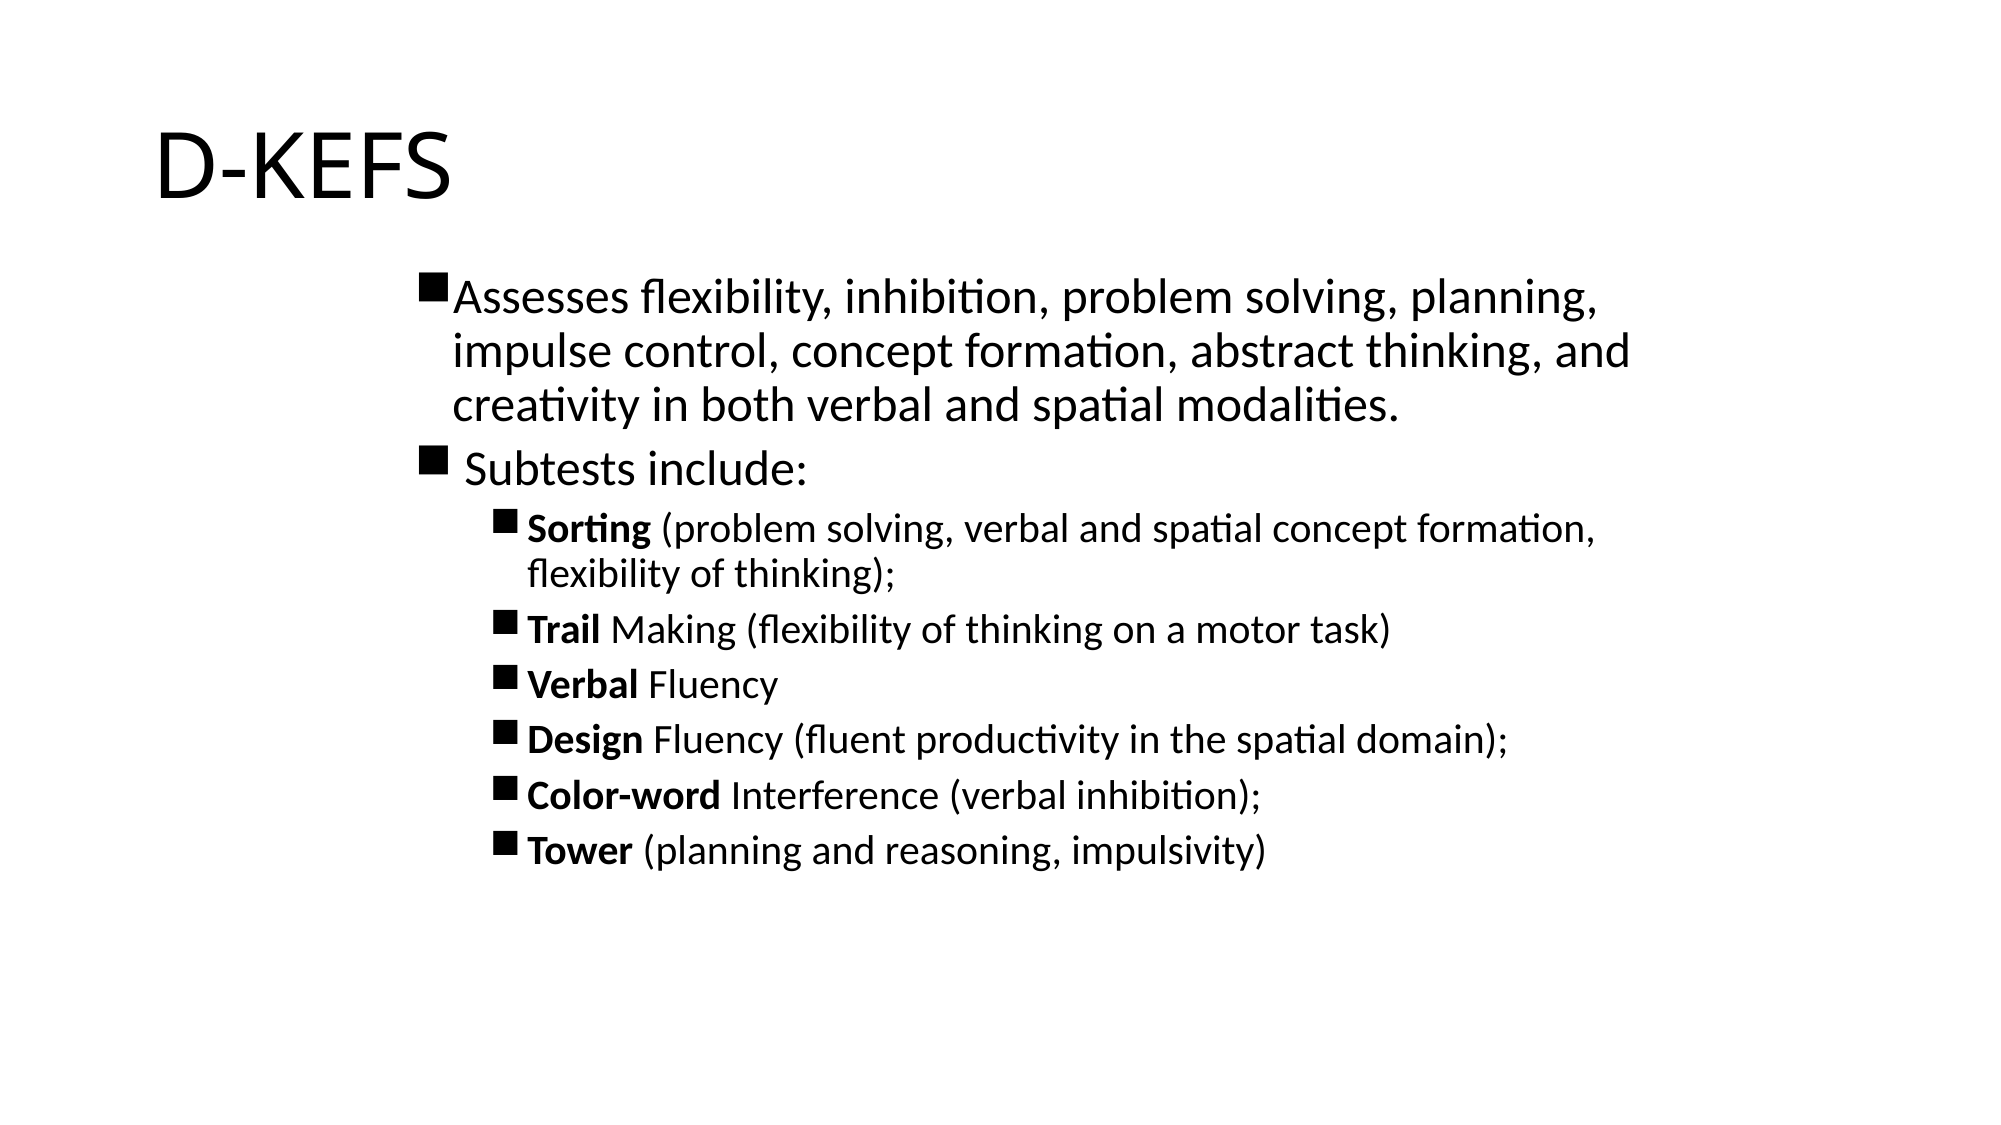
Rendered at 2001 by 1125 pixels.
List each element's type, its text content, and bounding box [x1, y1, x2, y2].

title D-KEFS [137, 59, 1863, 278]
list Assesses flexibility, inhibition, problem solving, planning, impulse control, concept formation, abstract thinking, and creativity in both verbal and spatial modalities. Subtests include: Sorting (problem solving, verbal and spatial concept formation, flexibility of thinking); Trail Making (flexibility of thinking on a motor task) Verbal Fluency Design Fluency (fluent productivity in the spatial domain); Color-word Interference (verbal inhibition); Tower (planning and reasoning, impulsivity) [324, 262, 1675, 1075]
